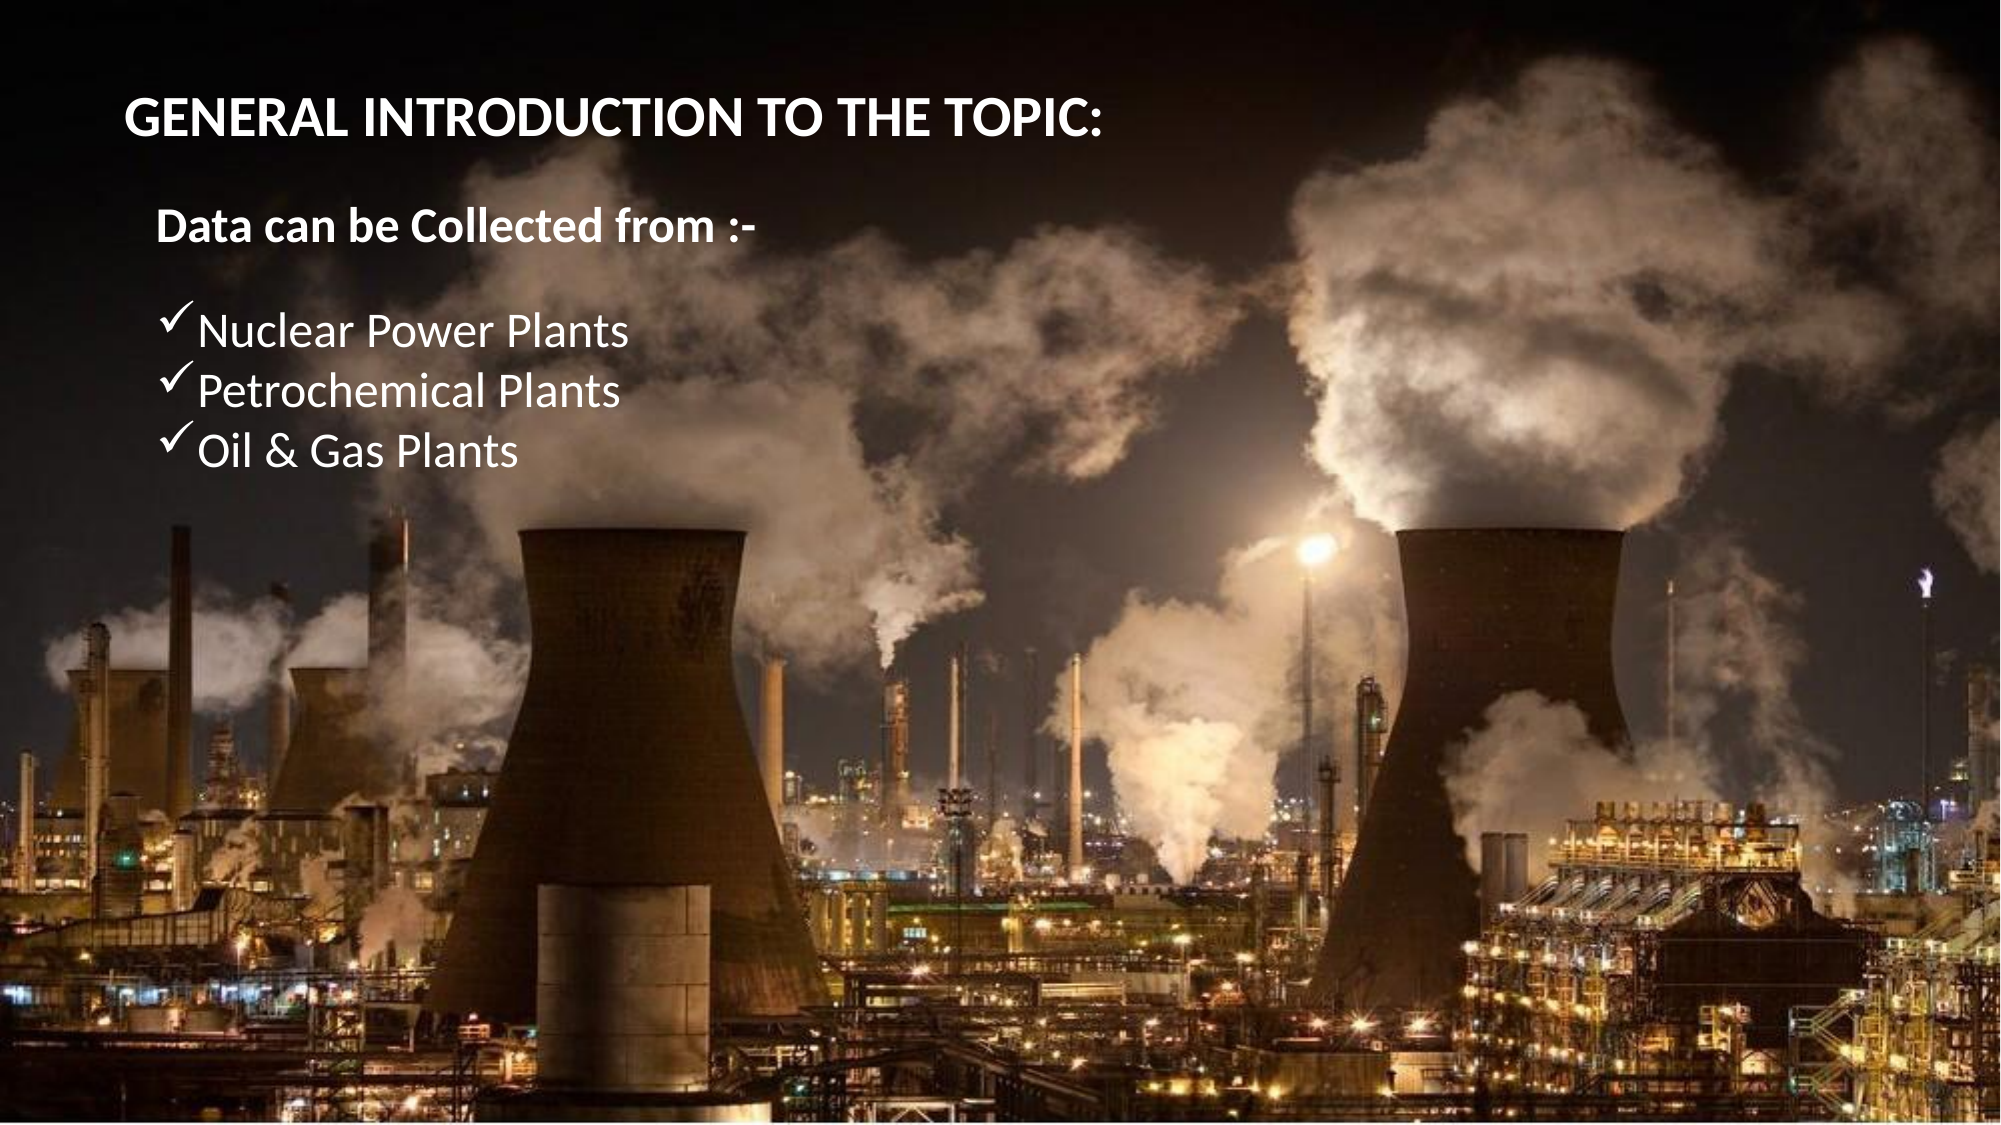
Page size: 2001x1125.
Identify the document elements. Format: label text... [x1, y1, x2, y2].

text_box Nuclear Power Plants Petrochemical Plants Oil & Gas Plants [141, 289, 1304, 485]
text_box Data can be Collected from :- [141, 185, 854, 260]
text_box GENERAL INTRODUCTION TO THE TOPIC: [109, 70, 1485, 156]
picture [0, 0, 2001, 1125]
